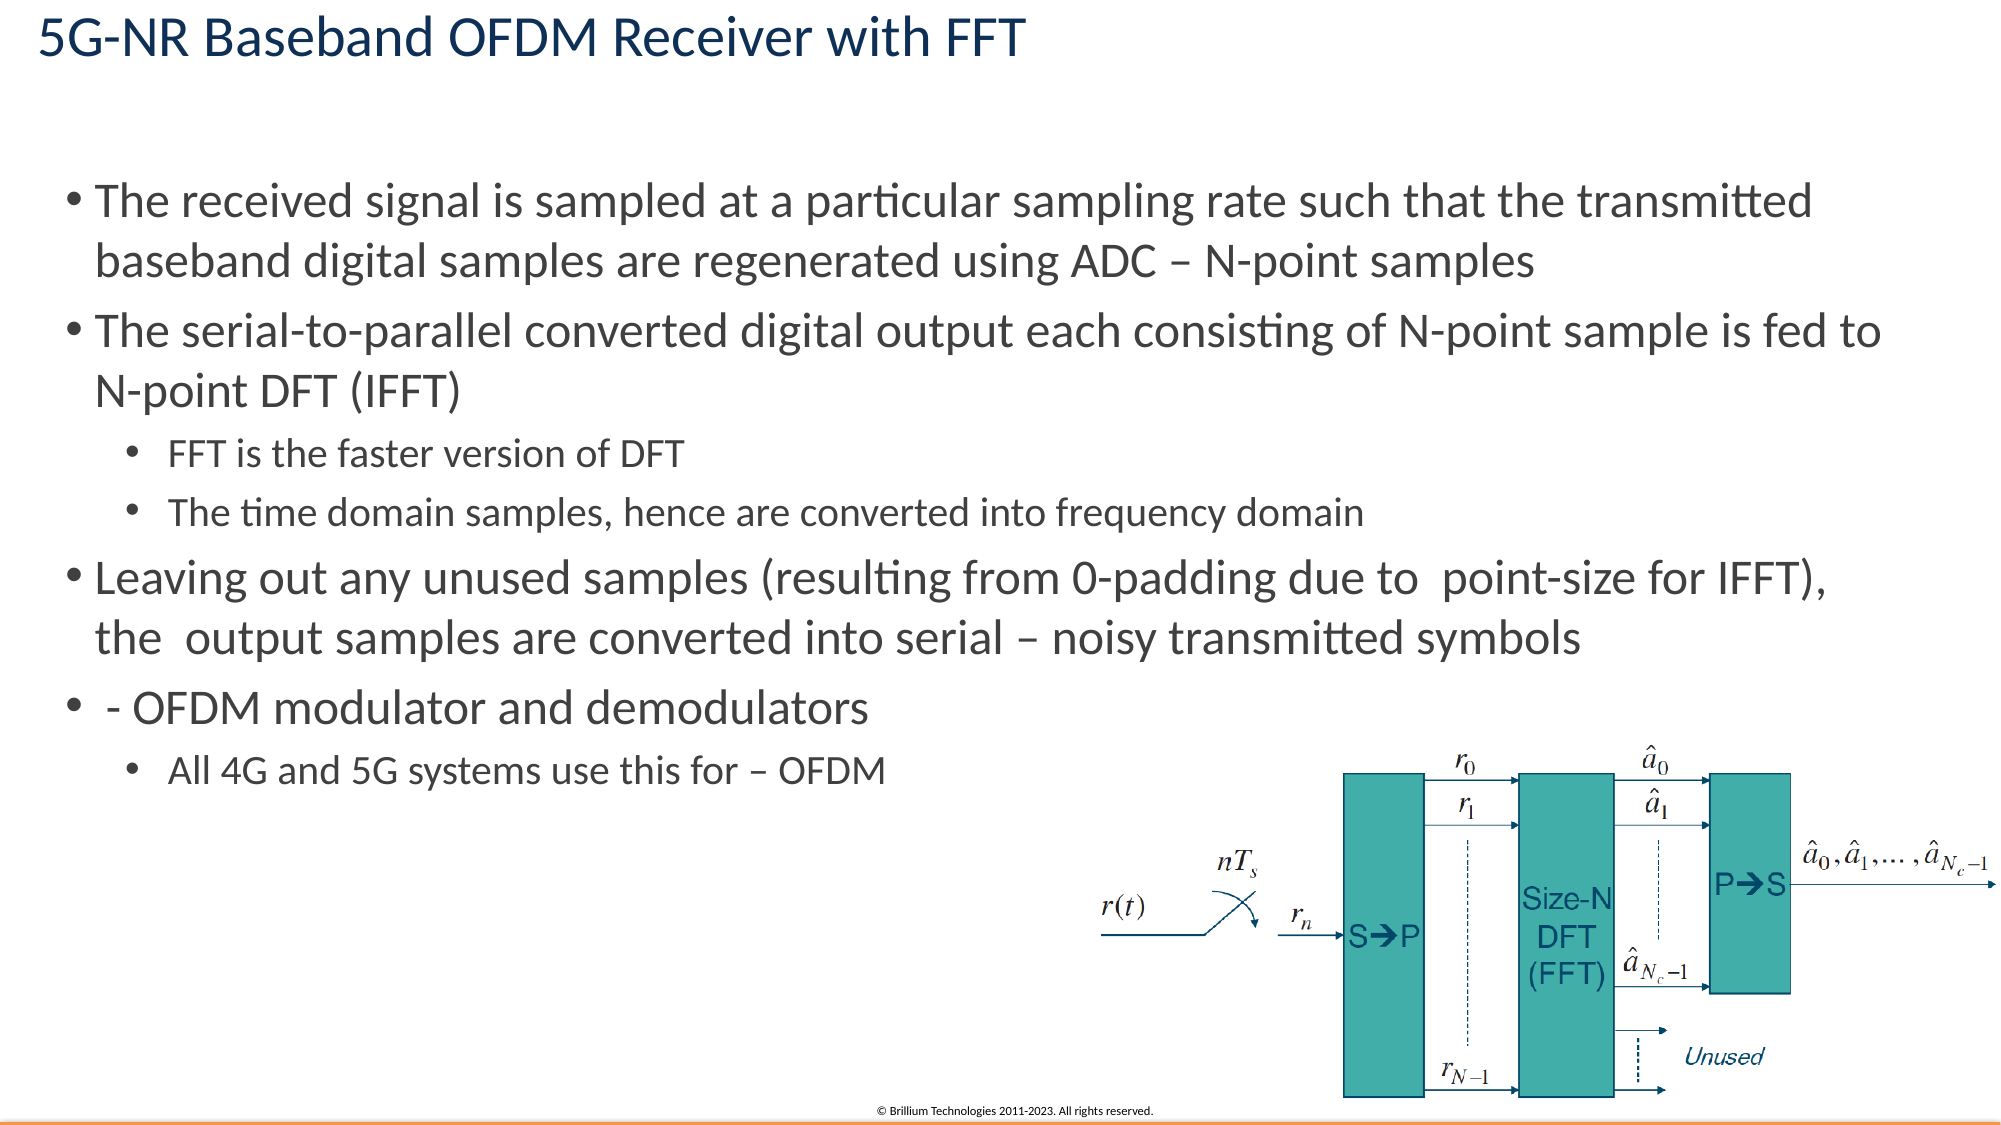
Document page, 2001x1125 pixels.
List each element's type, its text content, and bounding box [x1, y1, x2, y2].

picture [1091, 707, 2000, 1110]
title 5G-NR Baseband OFDM Receiver with FFT [22, 0, 1900, 66]
